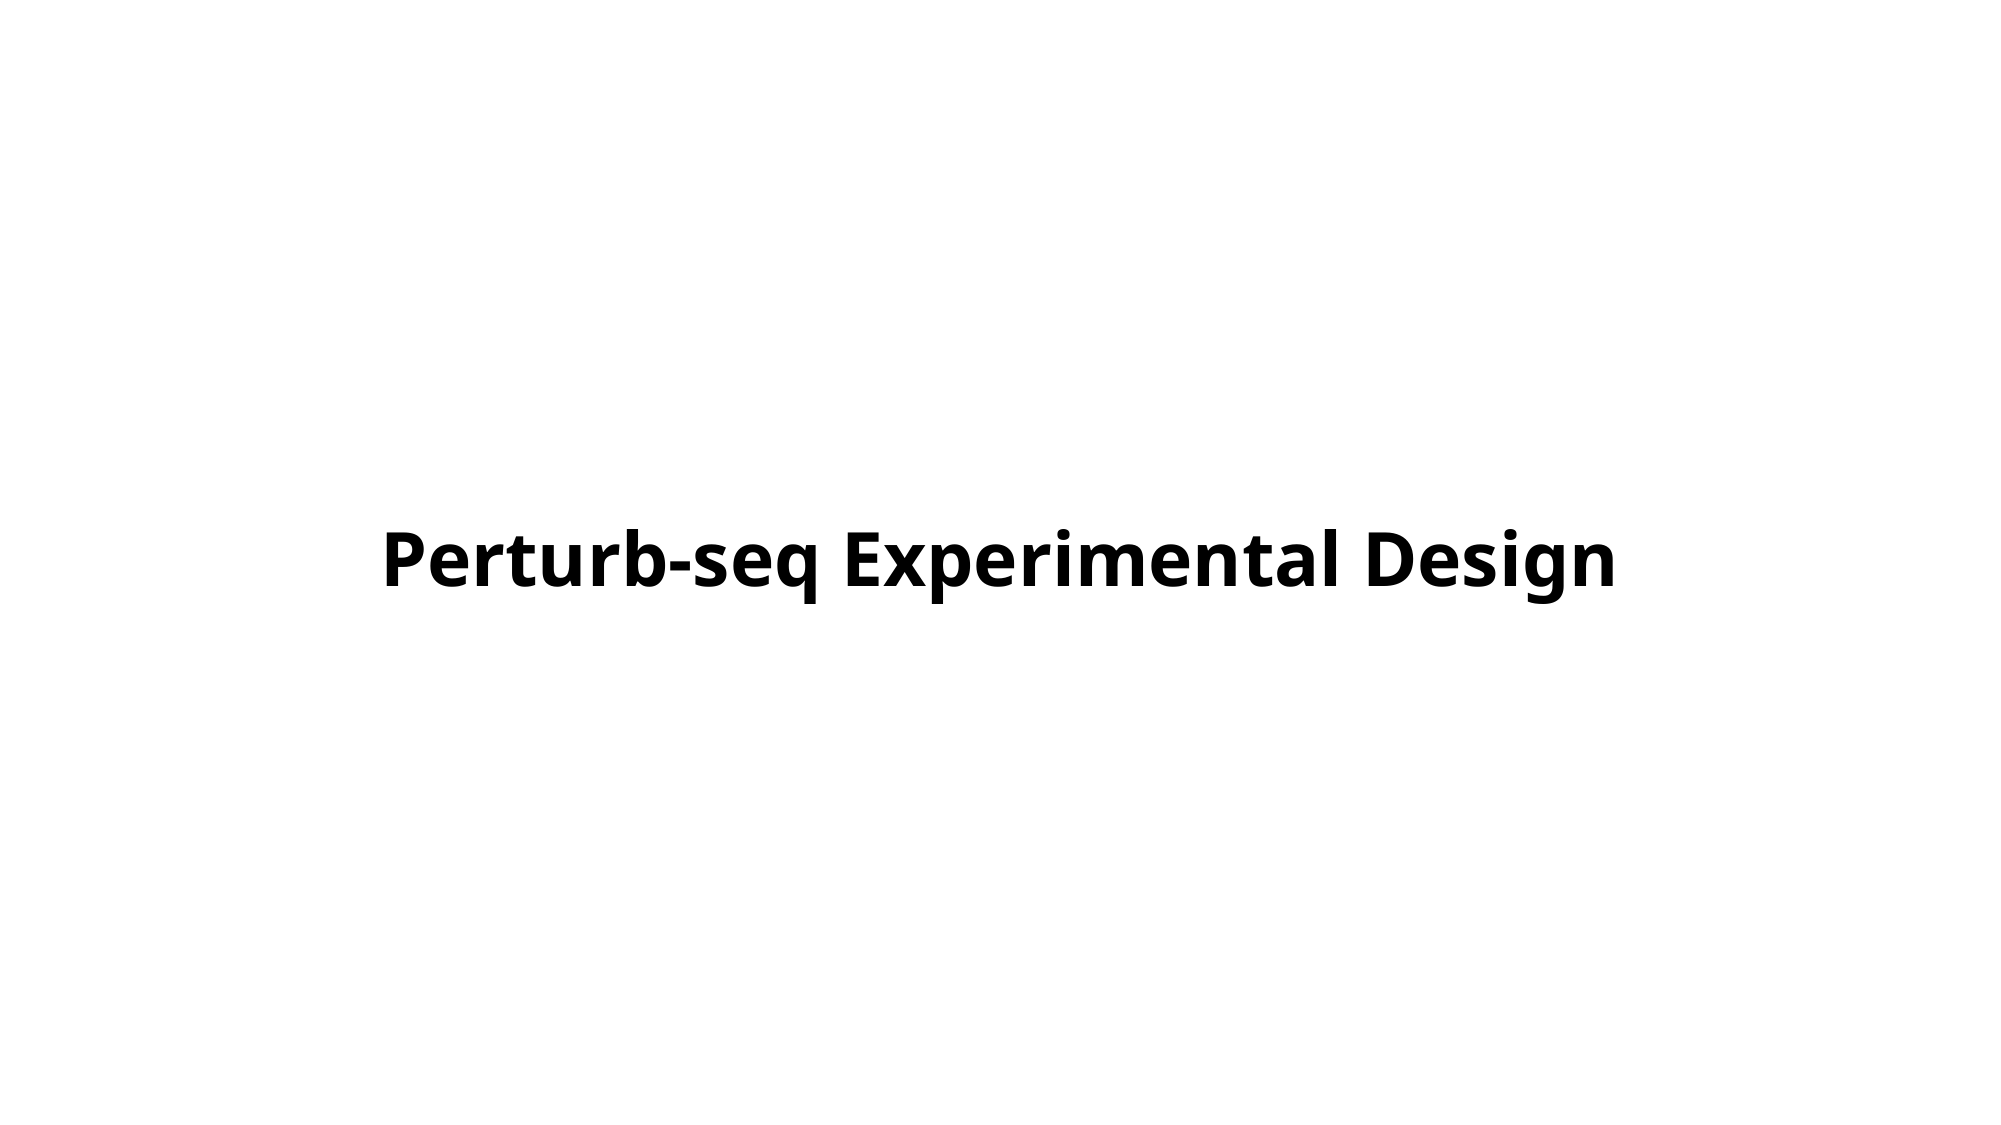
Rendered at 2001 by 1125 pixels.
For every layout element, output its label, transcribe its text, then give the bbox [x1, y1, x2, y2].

title Perturb-seq Experimental Design [137, 453, 1863, 672]
